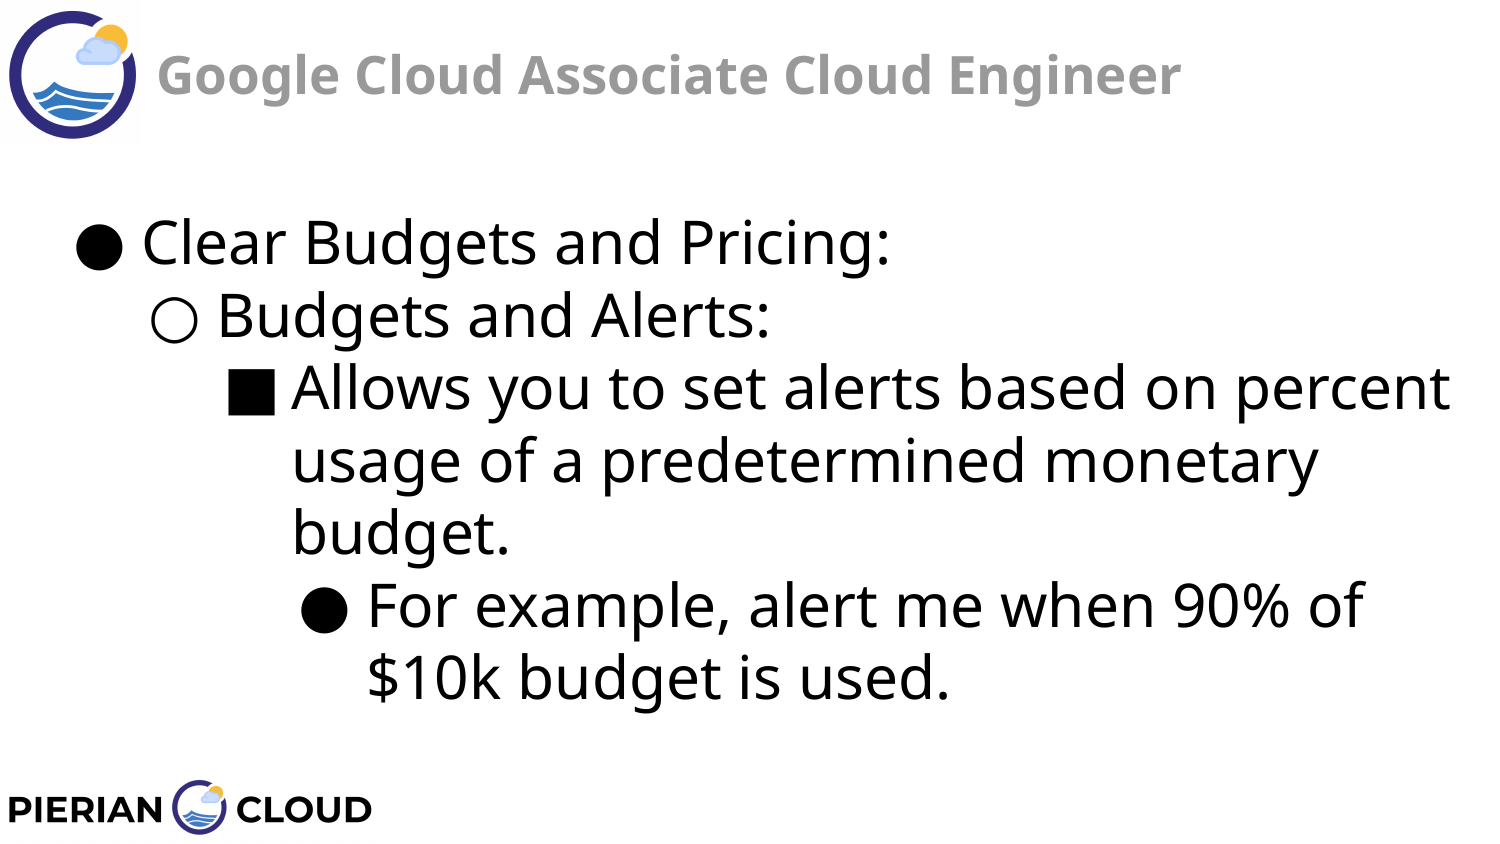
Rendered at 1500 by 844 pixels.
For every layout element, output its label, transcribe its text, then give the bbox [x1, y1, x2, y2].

subtitle Clear Budgets and Pricing: Budgets and Alerts: Allows you to set alerts based on percent usage of a predetermined monetary budget. For example, alert me when 90% of $10k budget is used. [51, 189, 1476, 750]
title Google Cloud Associate Cloud Engineer [146, 25, 1420, 120]
picture [0, 758, 375, 844]
picture [0, 0, 142, 146]
